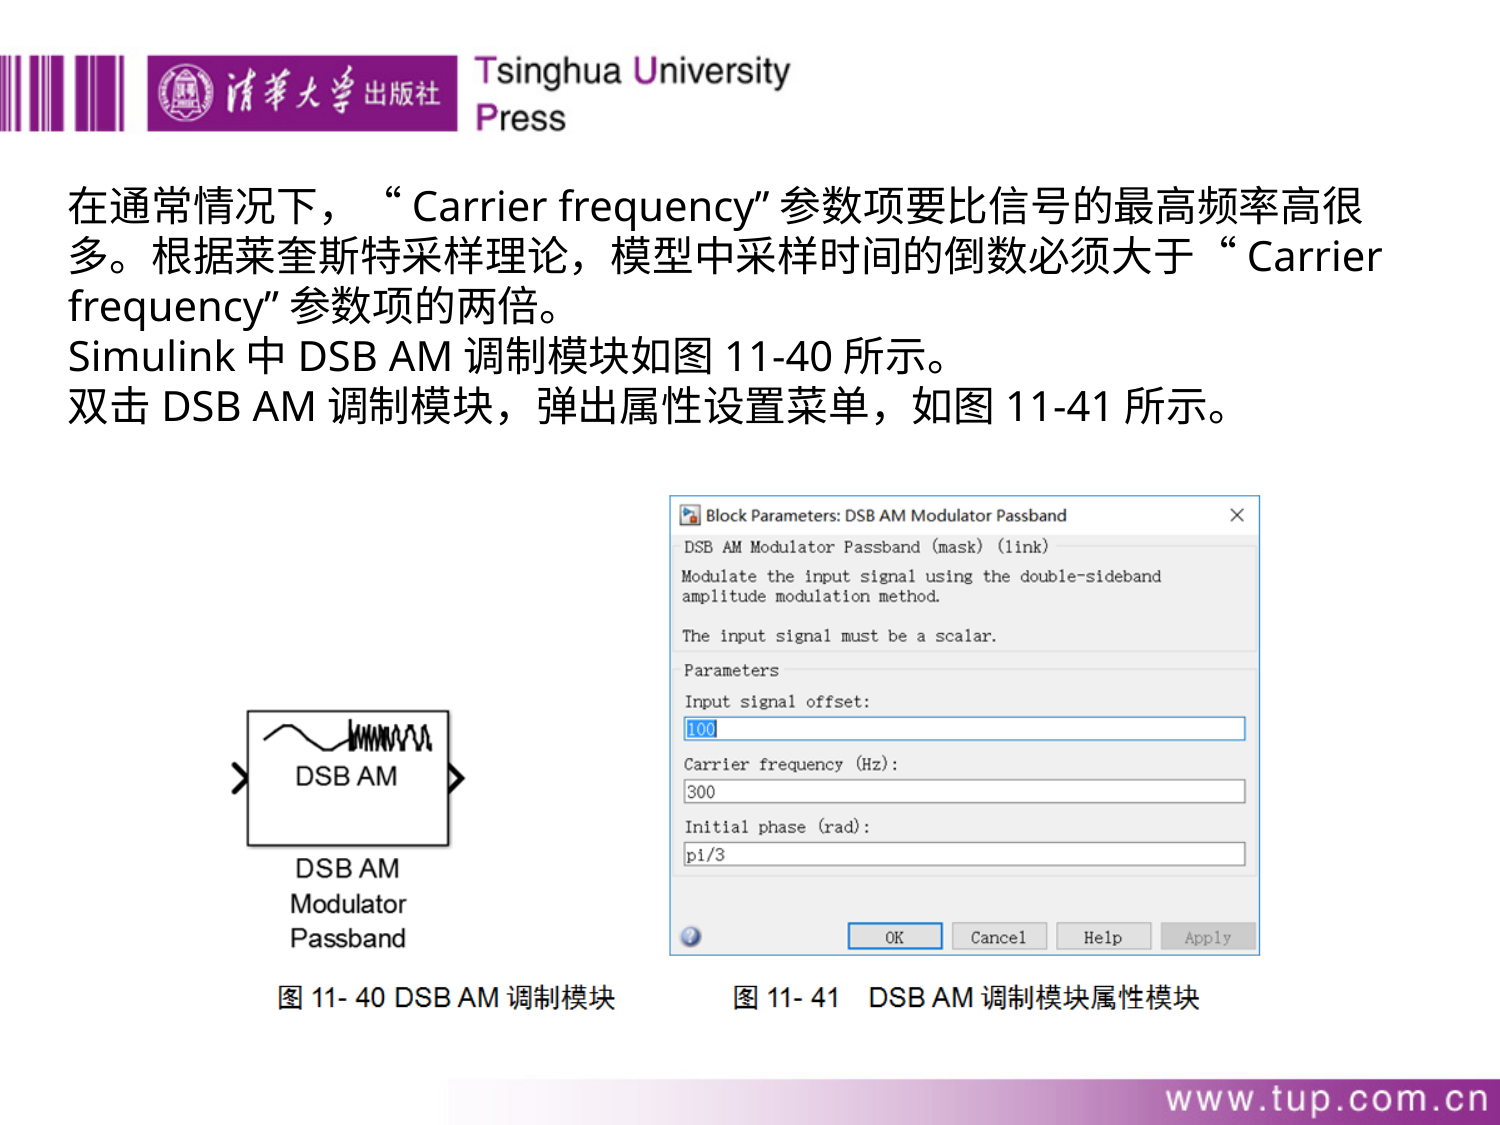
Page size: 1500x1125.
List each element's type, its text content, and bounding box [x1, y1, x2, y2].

picture [0, 34, 1500, 149]
text_box 在通常情况下，“Carrier frequency”参数项要比信号的最高频率高很多。根据莱奎斯特采样理论，模型中采样时间的倒数必须大于“Carrier frequency”参数项的两倍。 Simulink中DSB AM调制模块如图11-40所示。 双击DSB AM调制模块，弹出属性设置菜单，如图11-41所示。 [53, 172, 1459, 438]
picture [0, 1059, 1500, 1125]
picture [194, 479, 1279, 1017]
